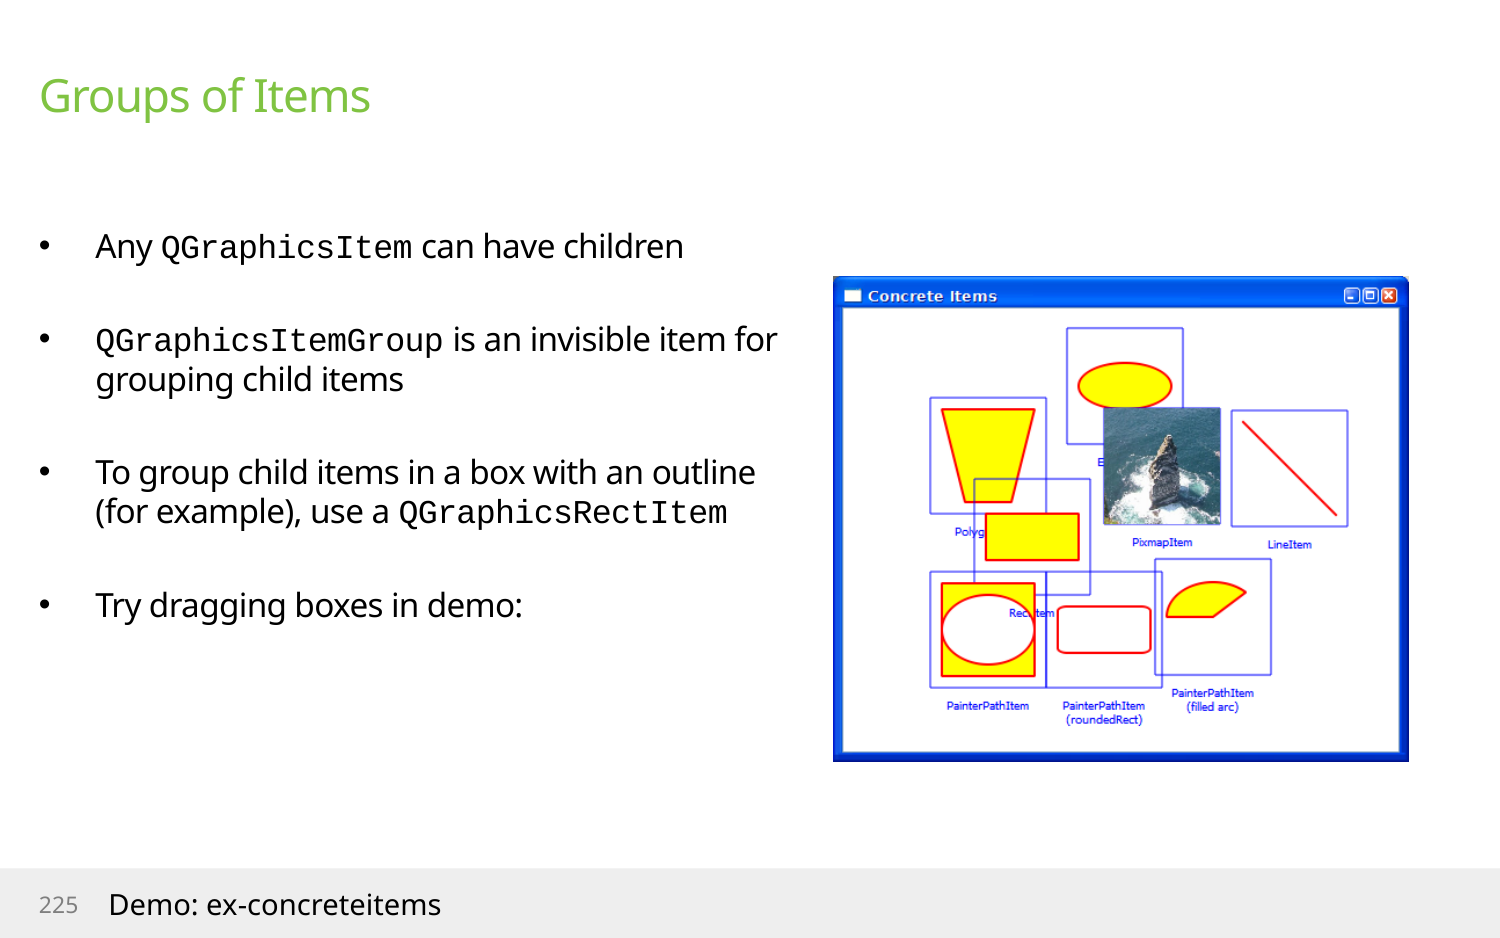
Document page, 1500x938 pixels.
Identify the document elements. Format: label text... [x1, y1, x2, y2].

slide_number 225 [39, 892, 410, 921]
picture [833, 276, 1409, 763]
title Groups of Items [39, 66, 1052, 195]
list Any QGraphicsItem can have children QGraphicsItemGroup is an invisible item for grouping child items To group child items in a box with an outline (for example), use a QGraphicsRectItem Try dragging boxes in demo: [39, 224, 795, 846]
text_box Demo: ex-concreteitems [93, 894, 795, 927]
